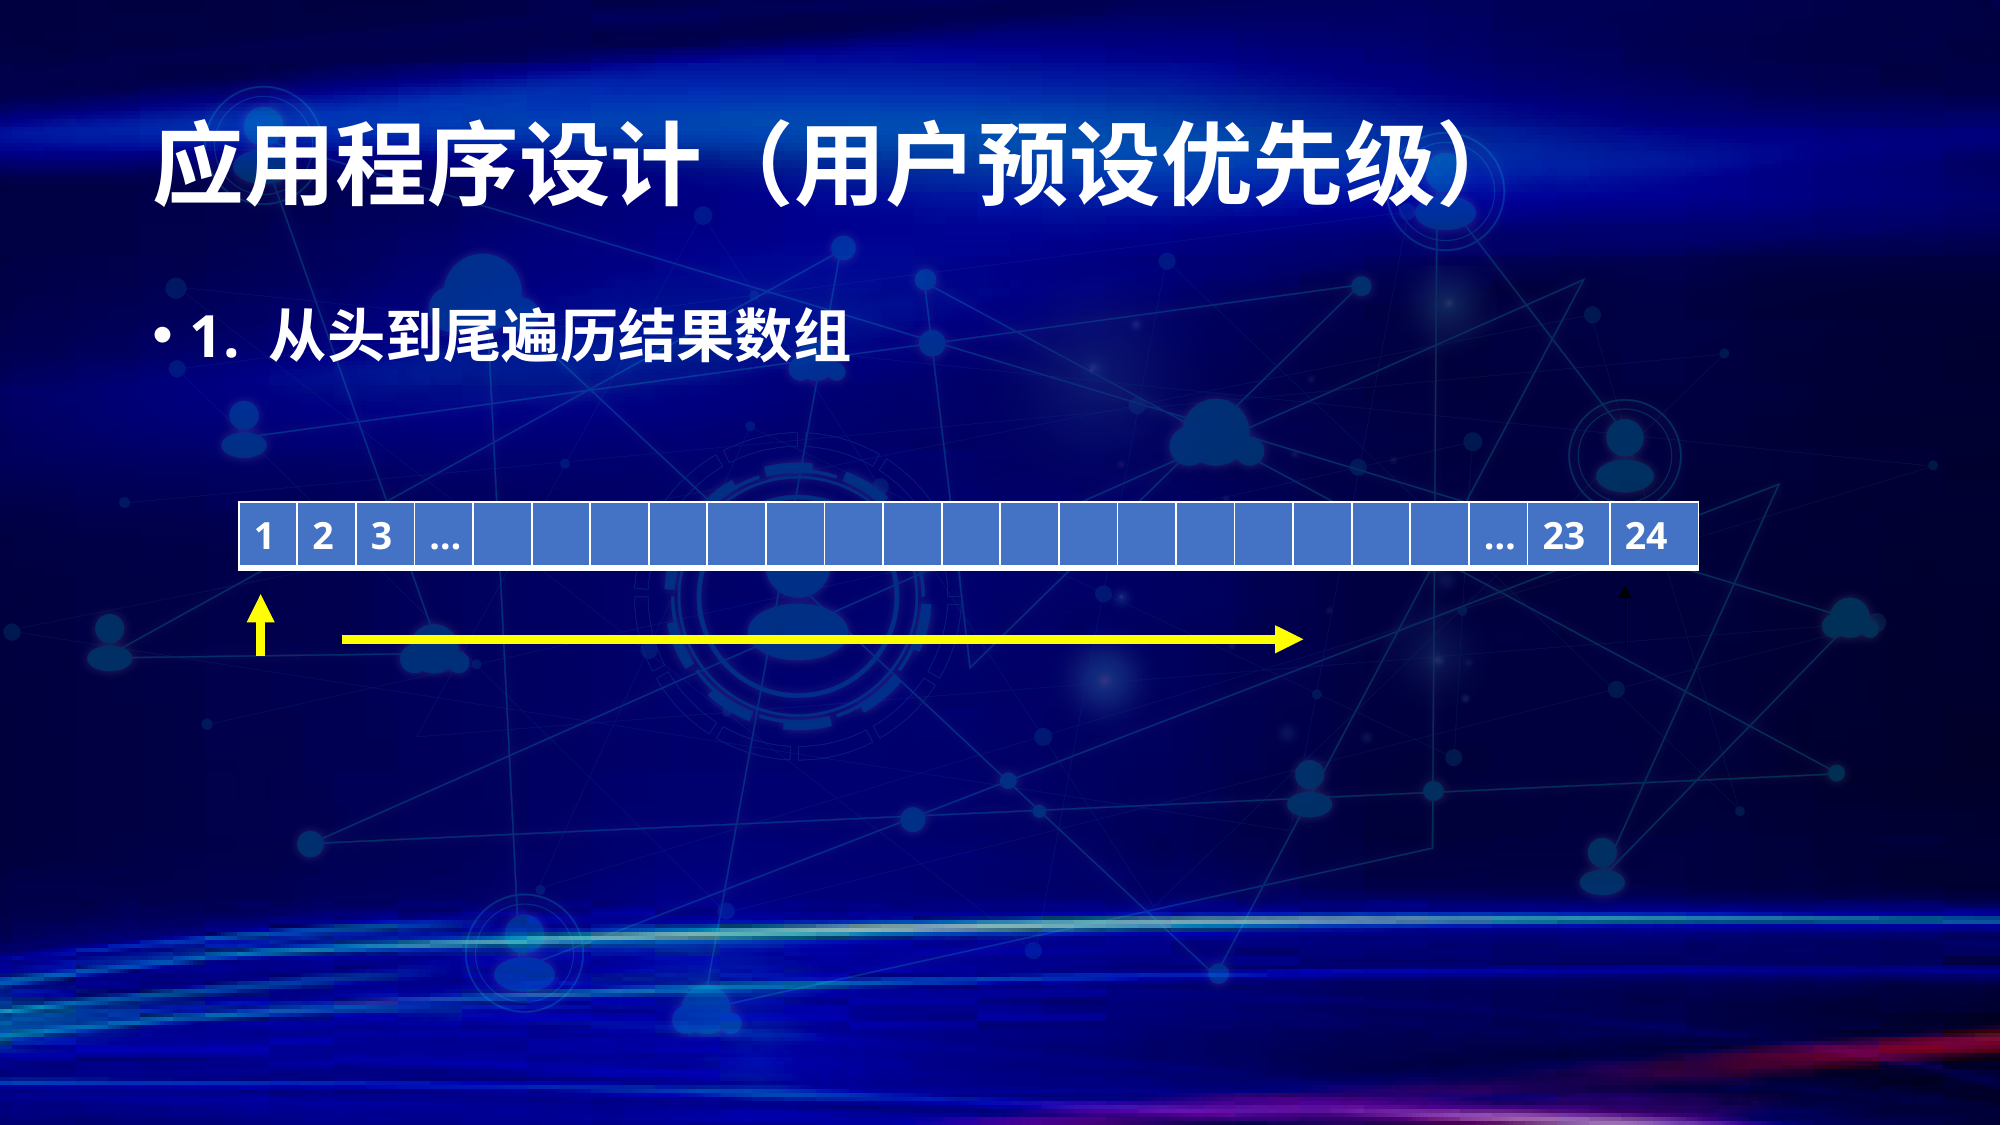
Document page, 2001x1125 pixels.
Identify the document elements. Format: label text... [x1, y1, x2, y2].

table_header [1411, 503, 1468, 565]
table_header [591, 503, 648, 565]
table_header … [1470, 503, 1527, 565]
table_header [825, 503, 882, 565]
table_header [1294, 503, 1351, 565]
table_header [533, 503, 589, 565]
list 1. 从头到尾遍历结果数组 [137, 299, 1863, 1014]
table_header [767, 503, 824, 565]
table_header [884, 503, 941, 565]
table_header [1177, 503, 1234, 565]
table_header [1118, 503, 1175, 565]
table_header [474, 503, 531, 565]
table_header [1353, 503, 1409, 565]
title 应用程序设计（用户预设优先级） [137, 59, 1863, 278]
table_header [1060, 503, 1117, 565]
table_header [1001, 503, 1058, 565]
table_header … [415, 503, 472, 565]
table_header 2 [298, 503, 355, 565]
table_header 24 [1611, 503, 1698, 565]
table_header 3 [357, 503, 414, 565]
table_header [943, 503, 999, 565]
table_header [708, 503, 765, 565]
table_header [650, 503, 706, 565]
table_header 1 [240, 503, 296, 565]
table_header 23 [1528, 503, 1609, 565]
table_header [1235, 503, 1292, 565]
